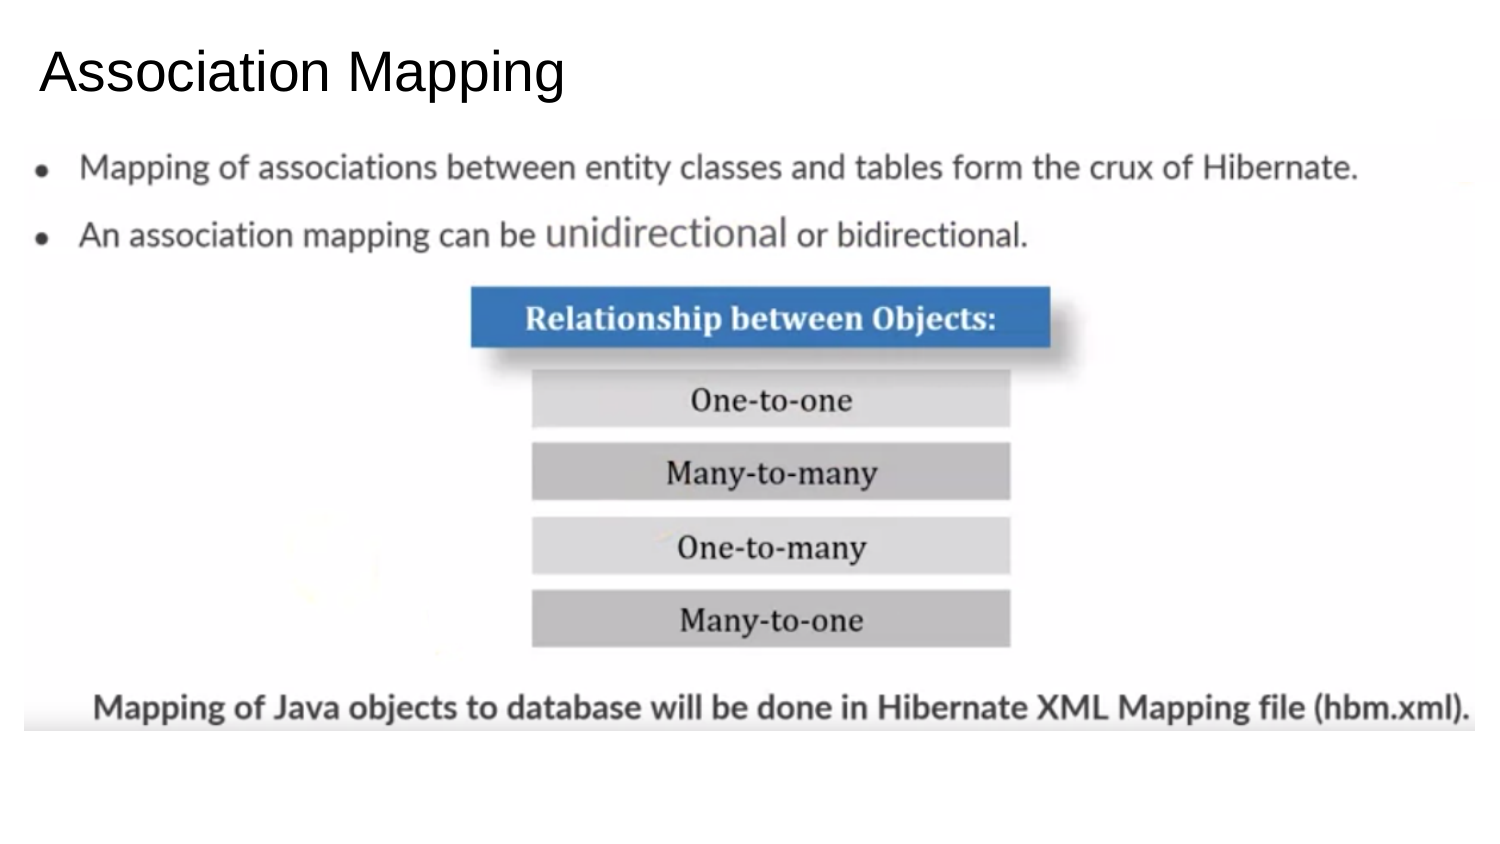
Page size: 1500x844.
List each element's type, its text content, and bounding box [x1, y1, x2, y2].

title Association Mapping [25, 25, 1423, 120]
picture [24, 118, 1500, 732]
